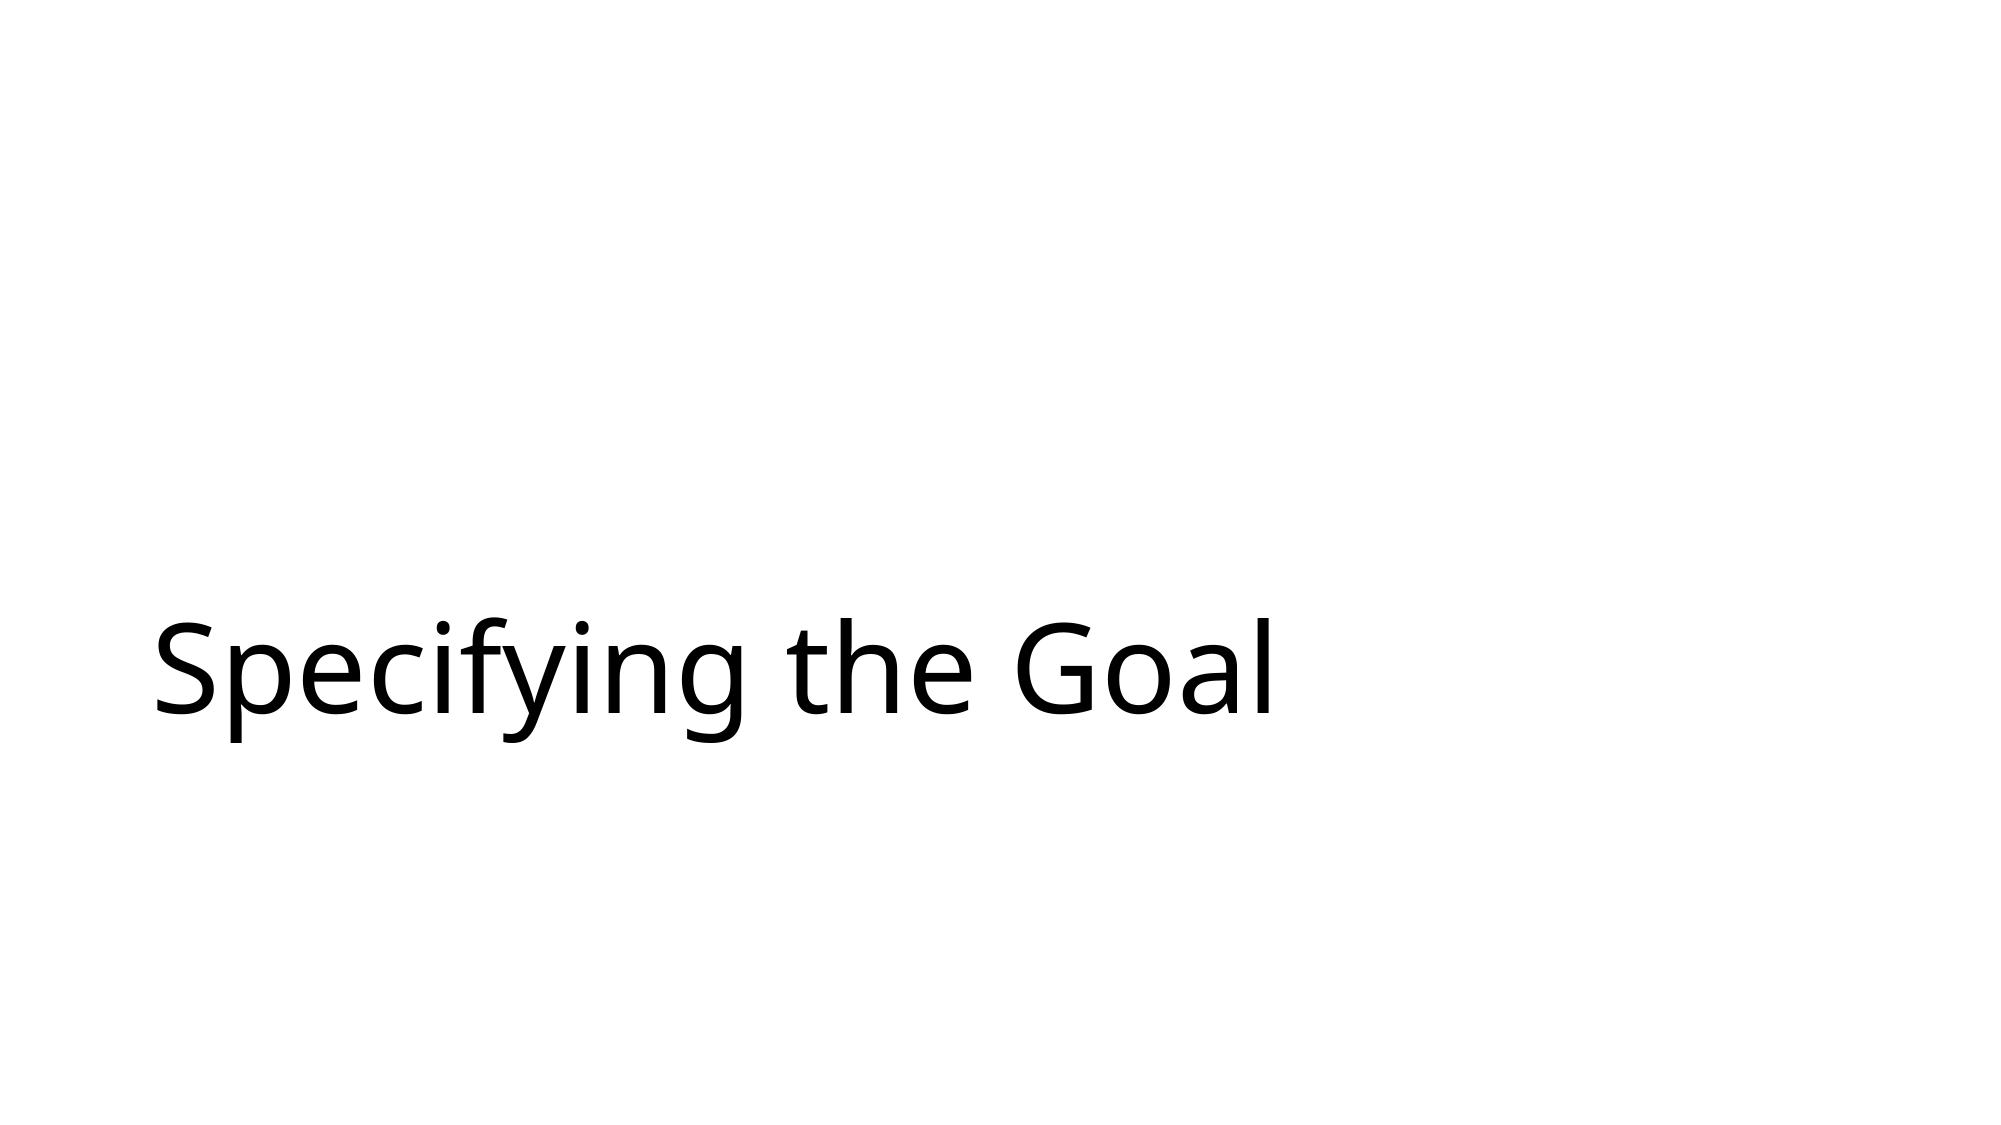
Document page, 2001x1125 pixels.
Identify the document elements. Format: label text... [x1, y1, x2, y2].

title Specifying the Goal [136, 280, 1862, 749]
